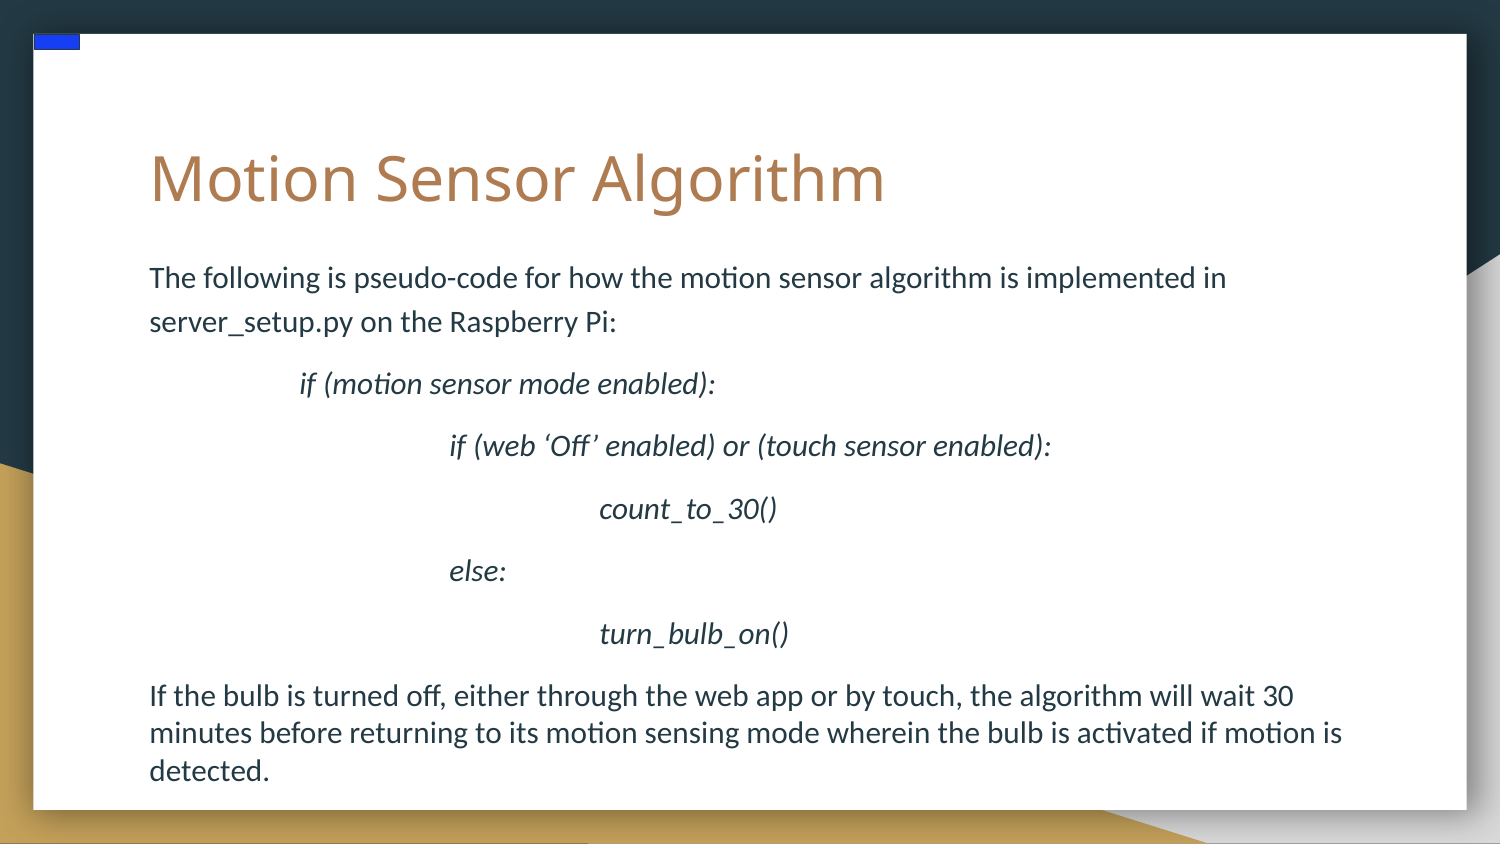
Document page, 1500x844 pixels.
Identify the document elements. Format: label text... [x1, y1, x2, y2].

list The following is pseudo-code for how the motion sensor algorithm is implemented in server_setup.py on the Raspberry Pi: if (motion sensor mode enabled): if (web ‘Off’ enabled) or (touch sensor enabled): count_to_30() else: turn_bulb_on() If the bulb is turned off, either through the web app or by touch, the algorithm will wait 30 minutes before returning to its motion sensing mode wherein the bulb is activated if motion is detected. [134, 237, 1366, 844]
text_box [34, 34, 80, 50]
title Motion Sensor Algorithm [134, 124, 1366, 237]
